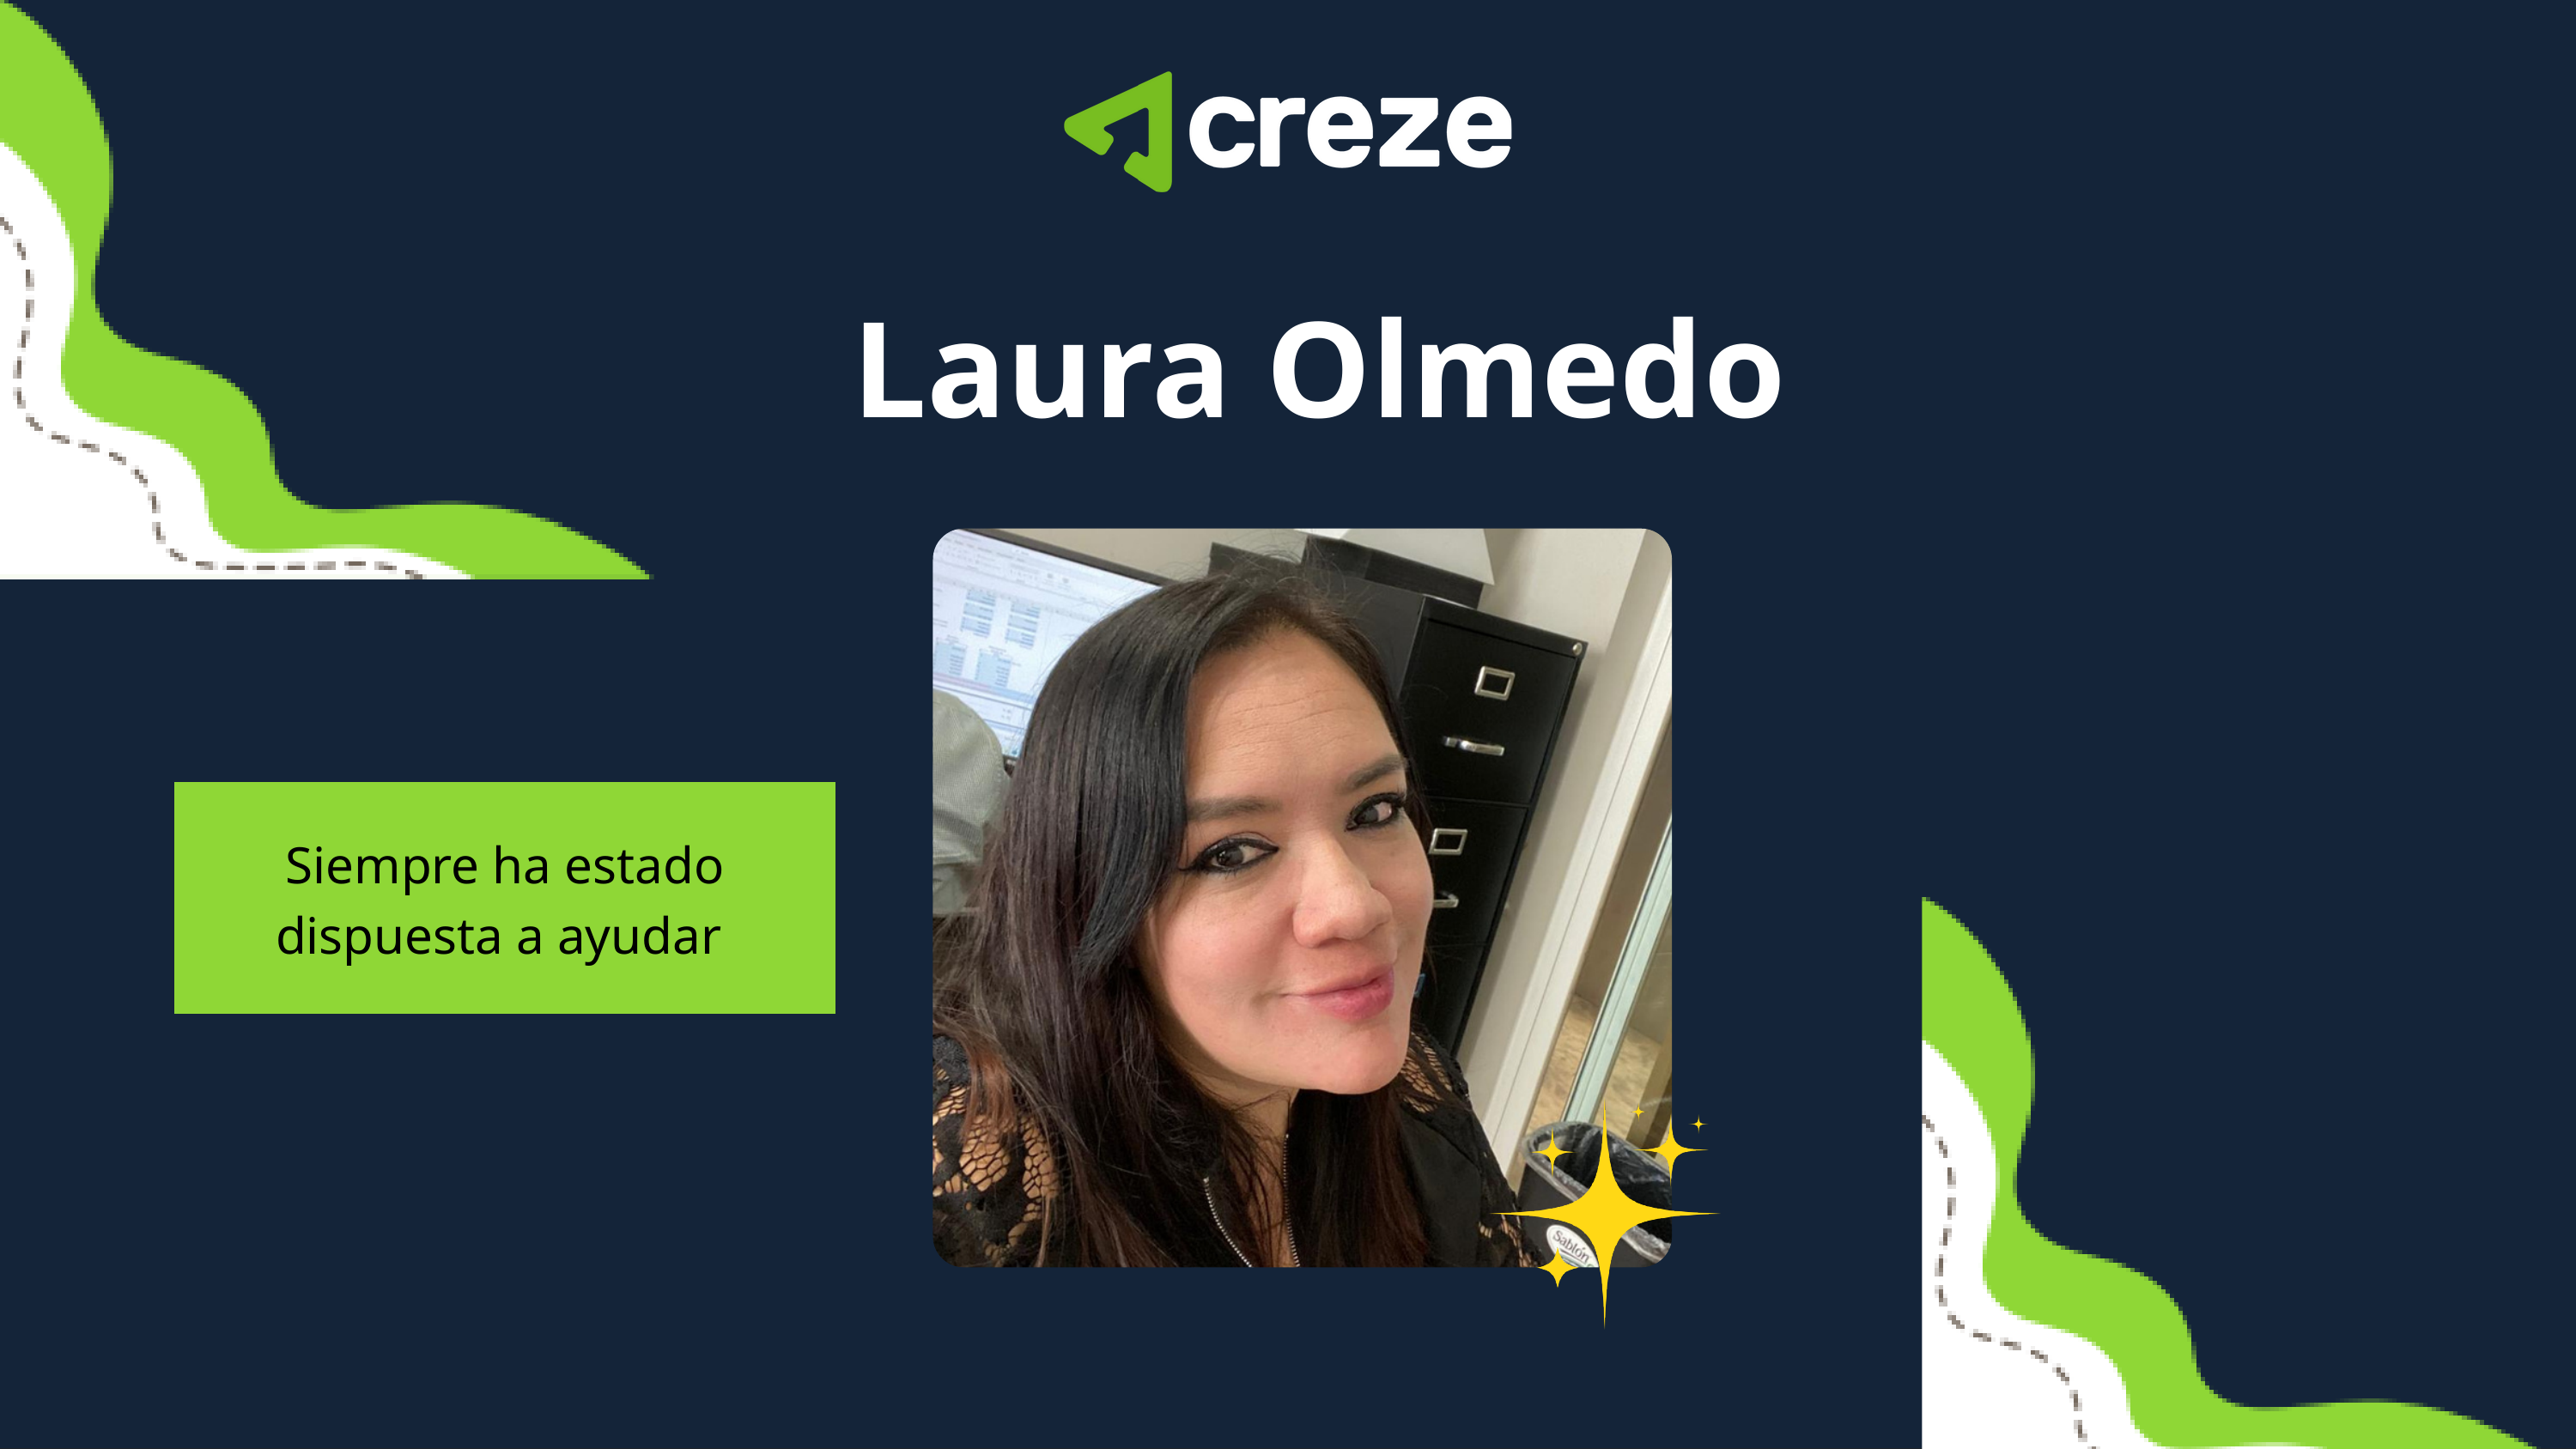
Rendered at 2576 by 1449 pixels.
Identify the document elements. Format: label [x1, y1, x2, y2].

text_box [0, 0, 2576, 1449]
text_box [933, 528, 1673, 1268]
text_box [174, 781, 836, 1014]
